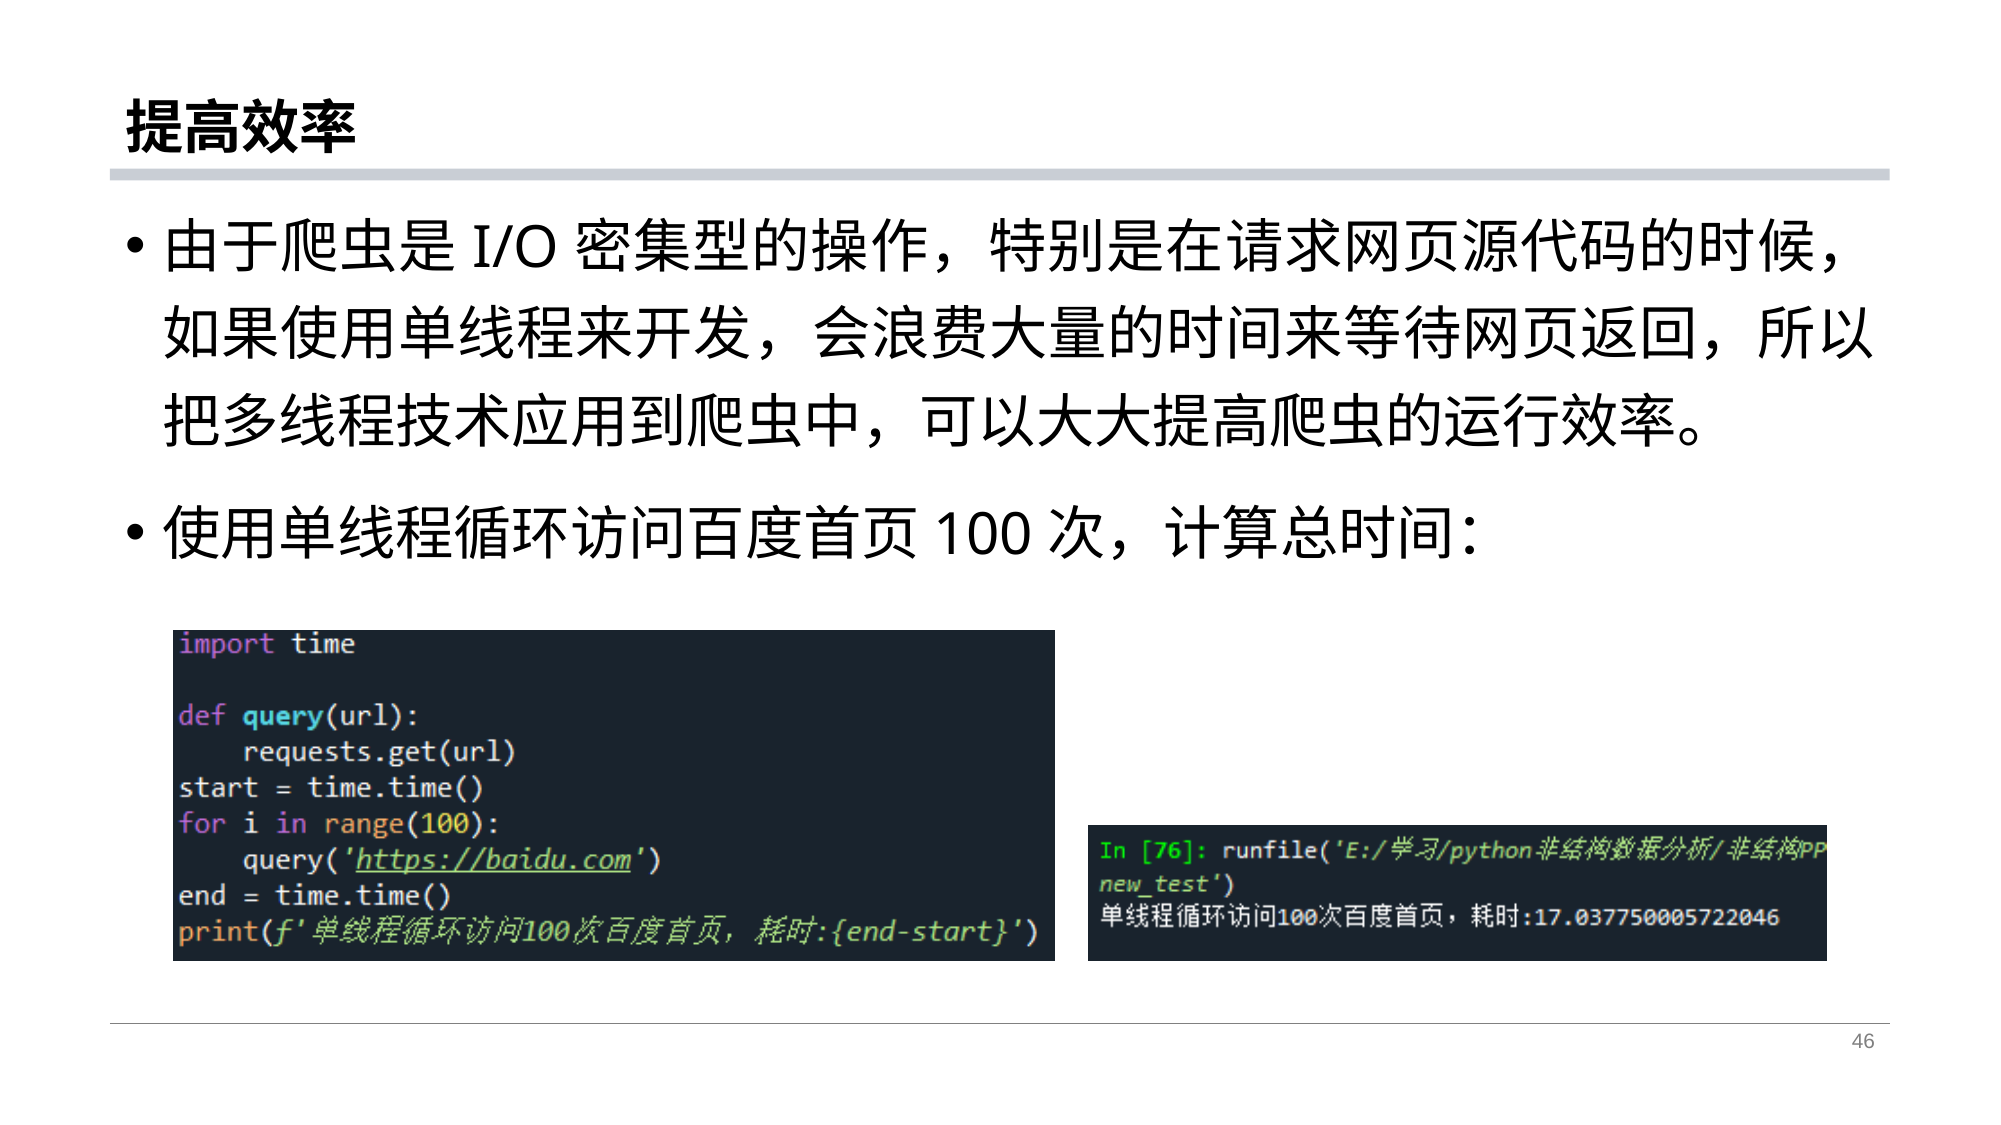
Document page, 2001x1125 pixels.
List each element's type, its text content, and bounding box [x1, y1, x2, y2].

title 提高效率 [109, 0, 1890, 169]
picture [1088, 825, 1827, 961]
slide_number 46 [1412, 1022, 1890, 1057]
list 由于爬虫是I/O密集型的操作，特别是在请求网页源代码的时候，如果使用单线程来开发，会浪费大量的时间来等待网页返回，所以把多线程技术应用到爬虫中，可以大大提高爬虫的运行效率。 使用单线程循环访问百度首页100次，计算总时间： [109, 184, 1890, 1008]
picture [173, 630, 1055, 961]
